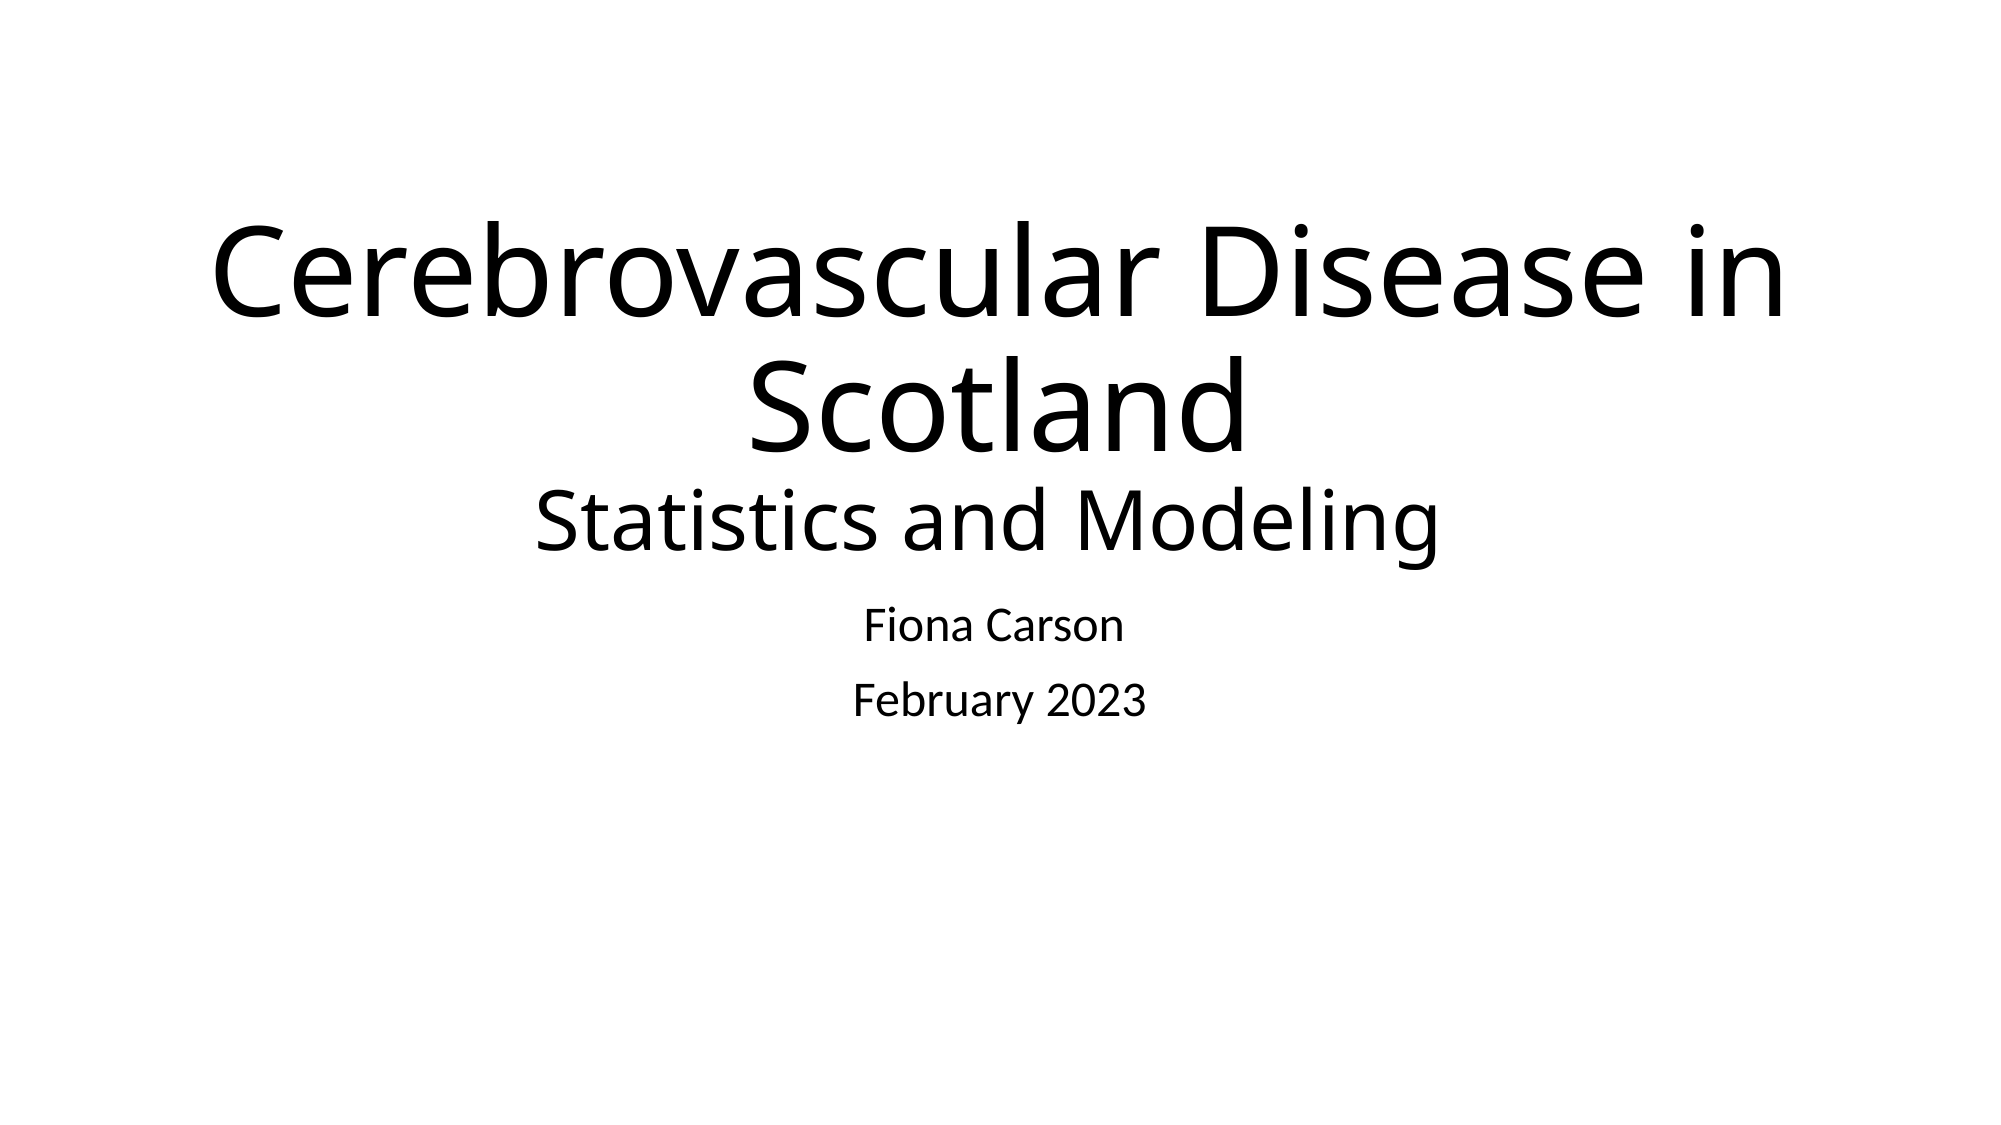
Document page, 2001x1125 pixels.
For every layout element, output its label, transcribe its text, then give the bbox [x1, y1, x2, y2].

subtitle Fiona Carson February 2023 [249, 590, 1750, 863]
title Cerebrovascular Disease in Scotland Statistics and Modeling [150, 184, 1850, 576]
